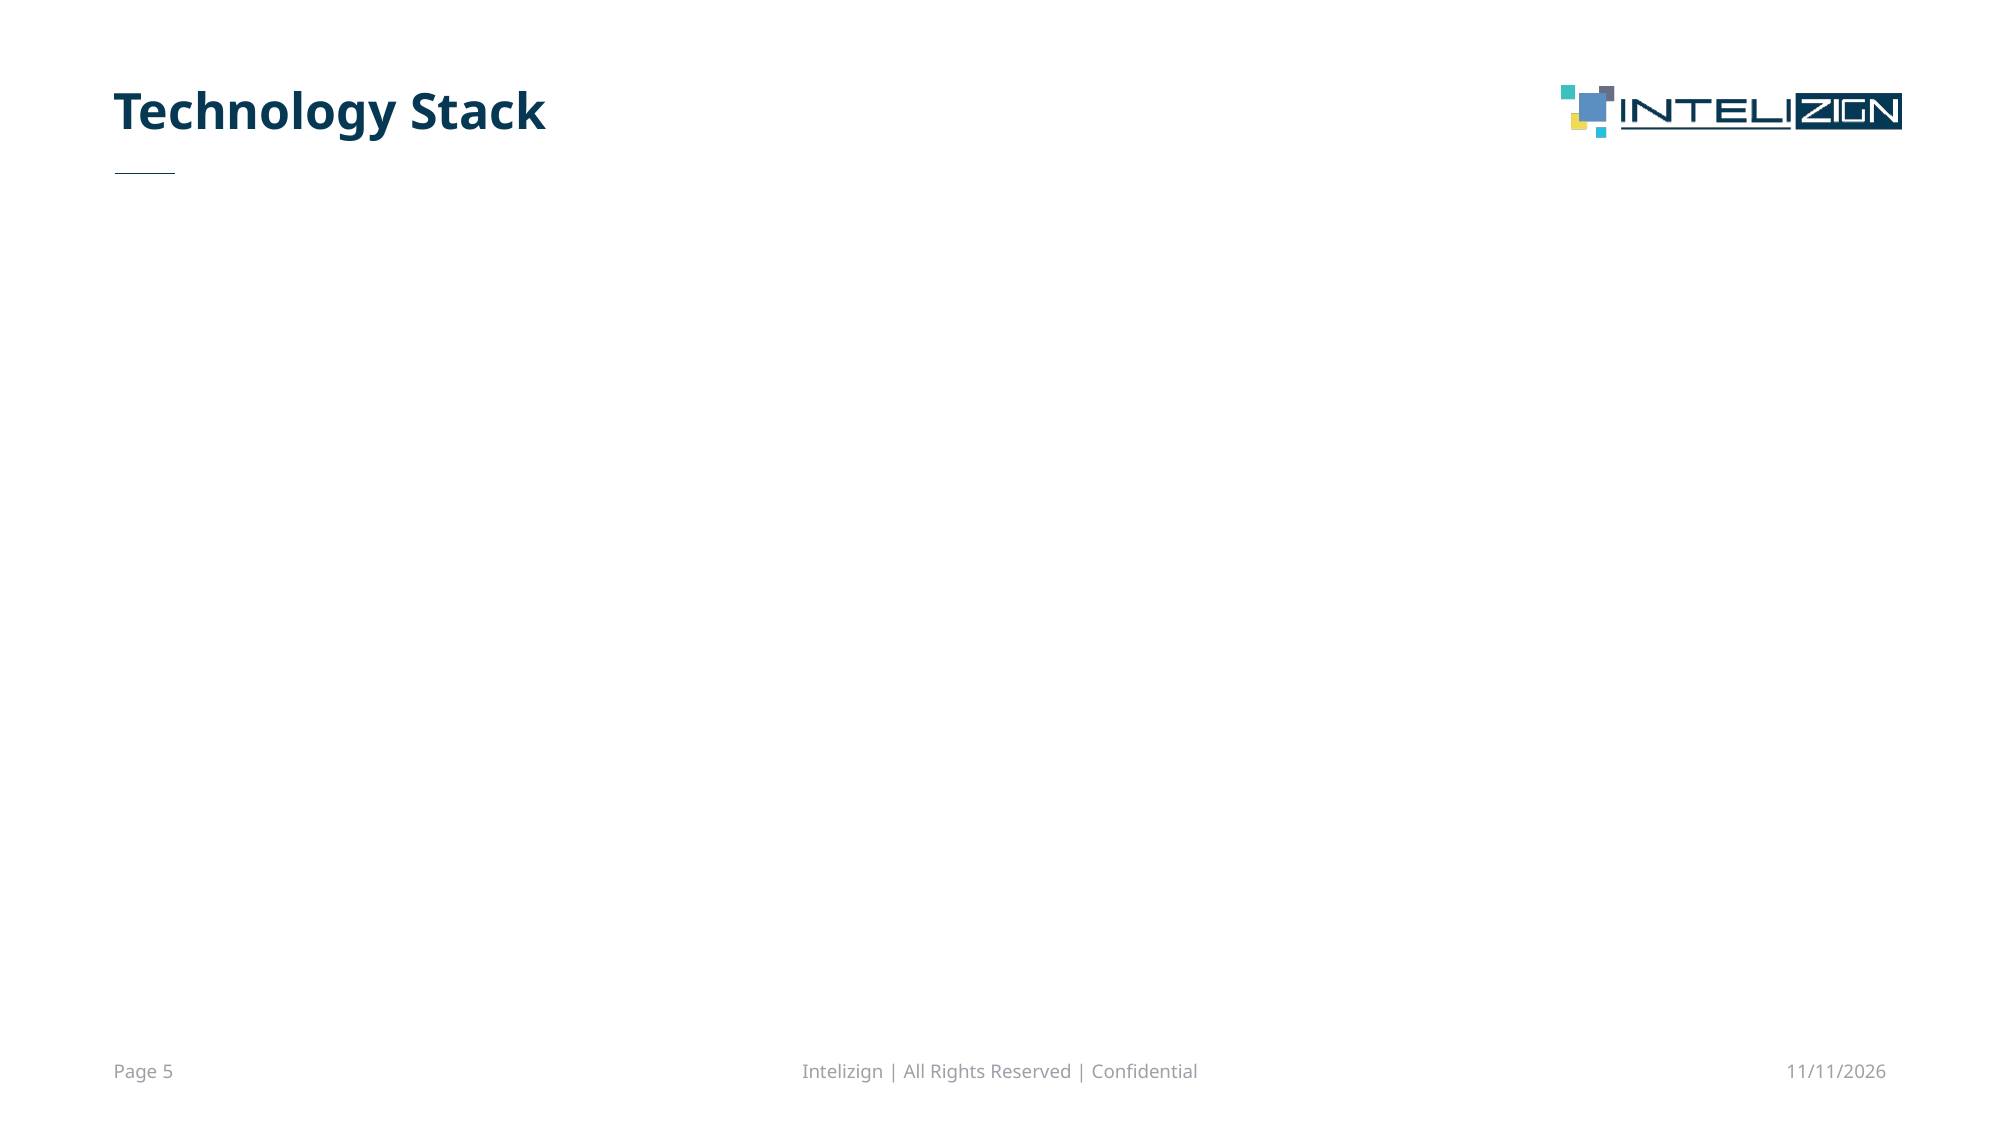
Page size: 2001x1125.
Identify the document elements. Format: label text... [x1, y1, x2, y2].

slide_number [1412, 1042, 1902, 1103]
footer Intelizign | All Rights Reserved | Confidential [662, 1042, 1338, 1103]
title Technology Stack [98, 35, 1552, 191]
picture [1561, 85, 1902, 184]
slide_number Page 5 [98, 1042, 588, 1103]
